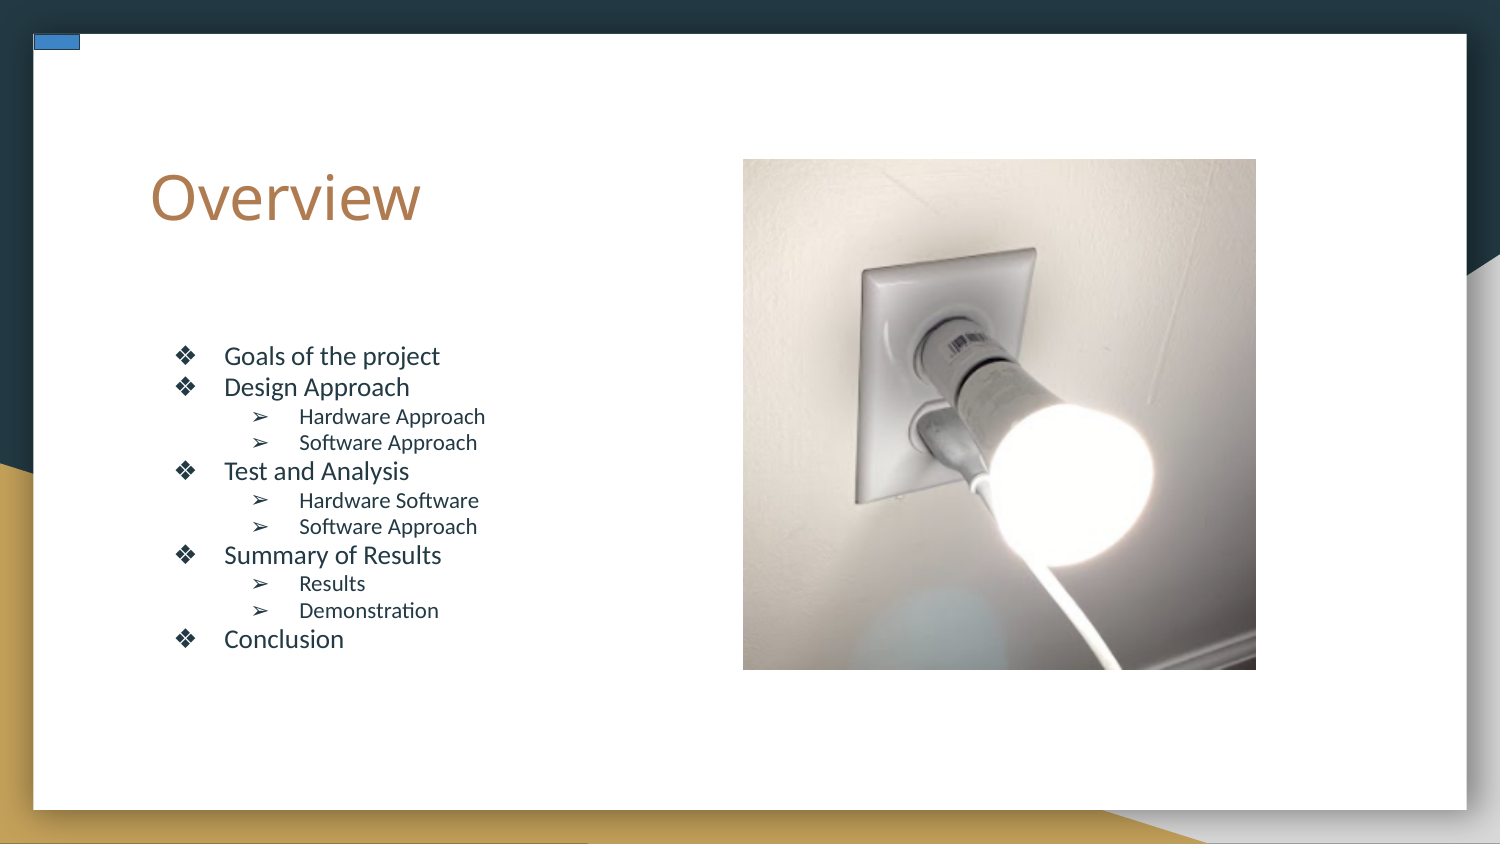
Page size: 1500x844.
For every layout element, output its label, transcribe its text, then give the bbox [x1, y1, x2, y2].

title Overview [134, 138, 1366, 296]
list Goals of the project Design Approach Hardware Approach Software Approach Test and Analysis Hardware Software Software Approach Summary of Results Results Demonstration Conclusion [134, 326, 1366, 729]
text_box [34, 34, 80, 50]
picture [743, 158, 1257, 671]
